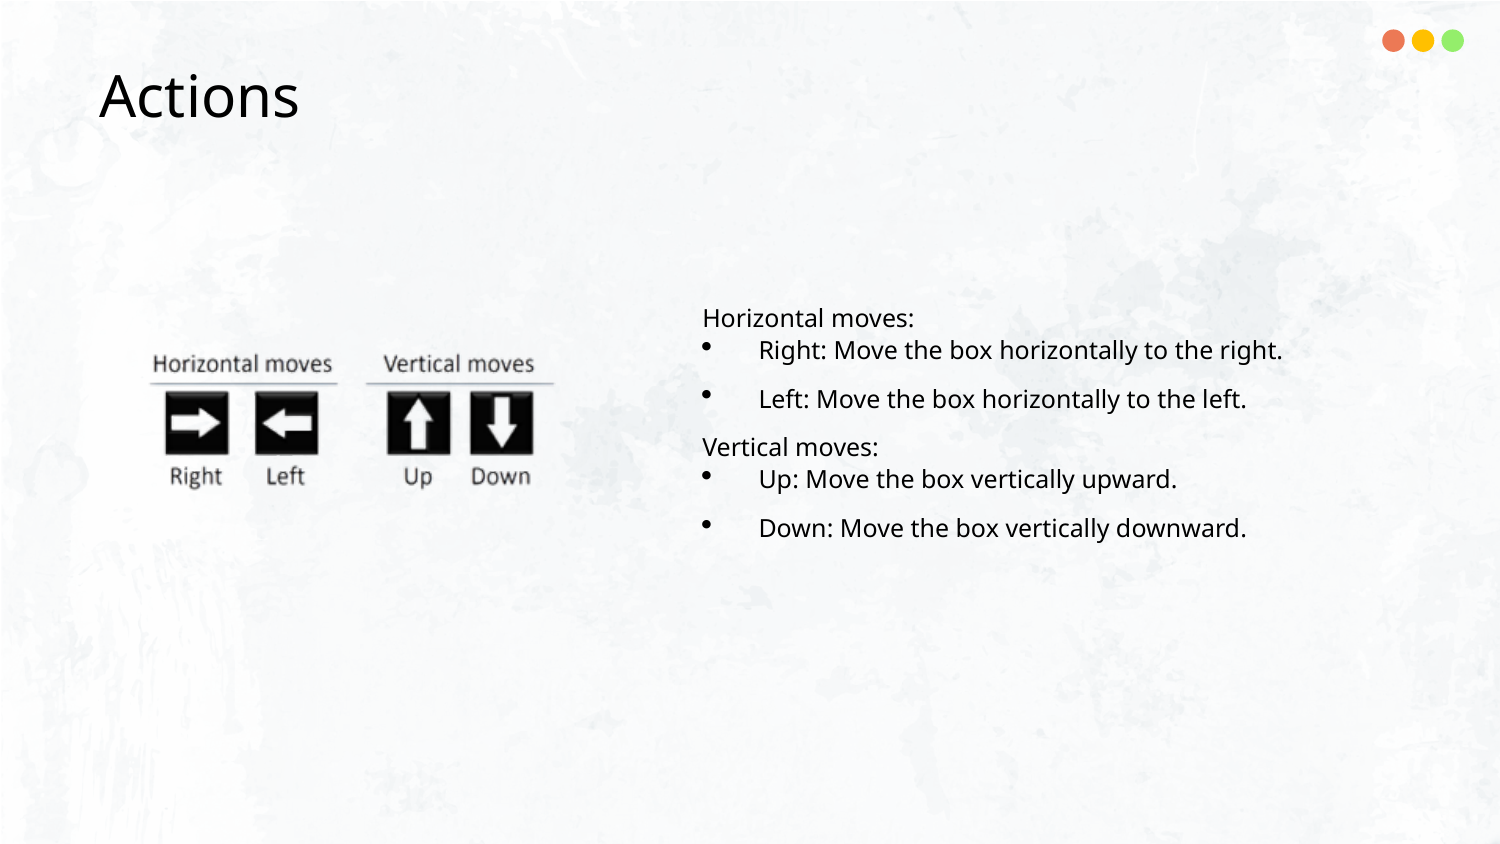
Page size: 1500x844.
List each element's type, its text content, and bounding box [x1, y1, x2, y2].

picture [2, 2, 1500, 844]
text_box [1411, 29, 1435, 52]
text_box Horizontal moves: Right: Move the box horizontally to the right. Left: Move the box horizontally to the left. Vertical moves: Up: Move the box vertically upward. Down: Move the box vertically downward. [687, 293, 1412, 550]
text_box [1382, 29, 1405, 52]
text_box Actions [85, 51, 334, 137]
text_box [1441, 29, 1464, 52]
